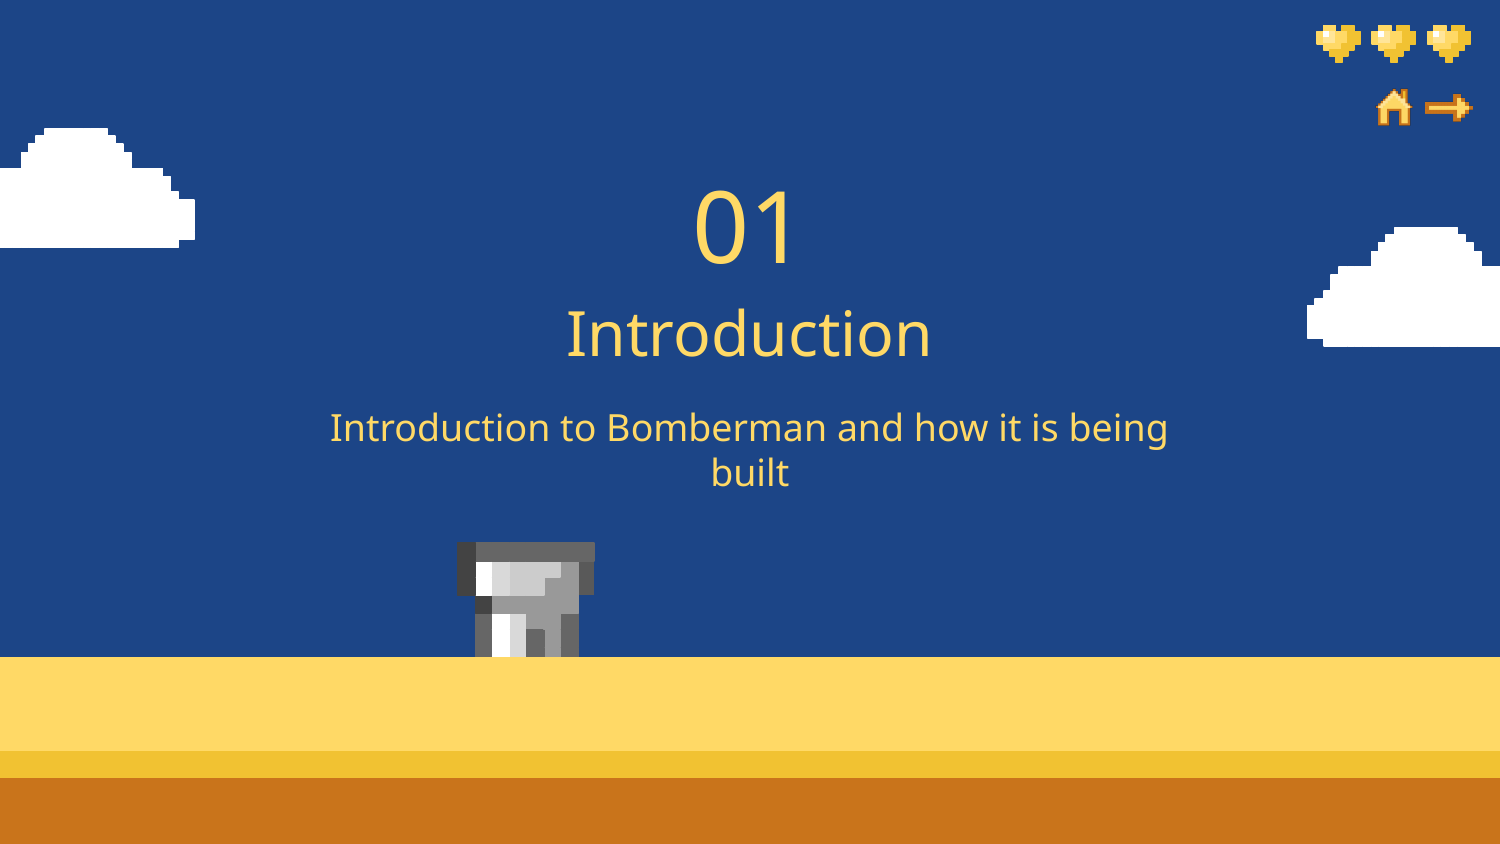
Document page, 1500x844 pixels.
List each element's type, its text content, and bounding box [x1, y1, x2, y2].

title 01 [51, 181, 1449, 299]
subtitle Introduction to Bomberman and how it is being built [287, 388, 1213, 519]
picture [1425, 92, 1473, 122]
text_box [1427, 25, 1471, 63]
picture [1374, 88, 1413, 127]
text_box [1316, 25, 1361, 63]
title Introduction [218, 262, 1282, 401]
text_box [1371, 25, 1416, 63]
